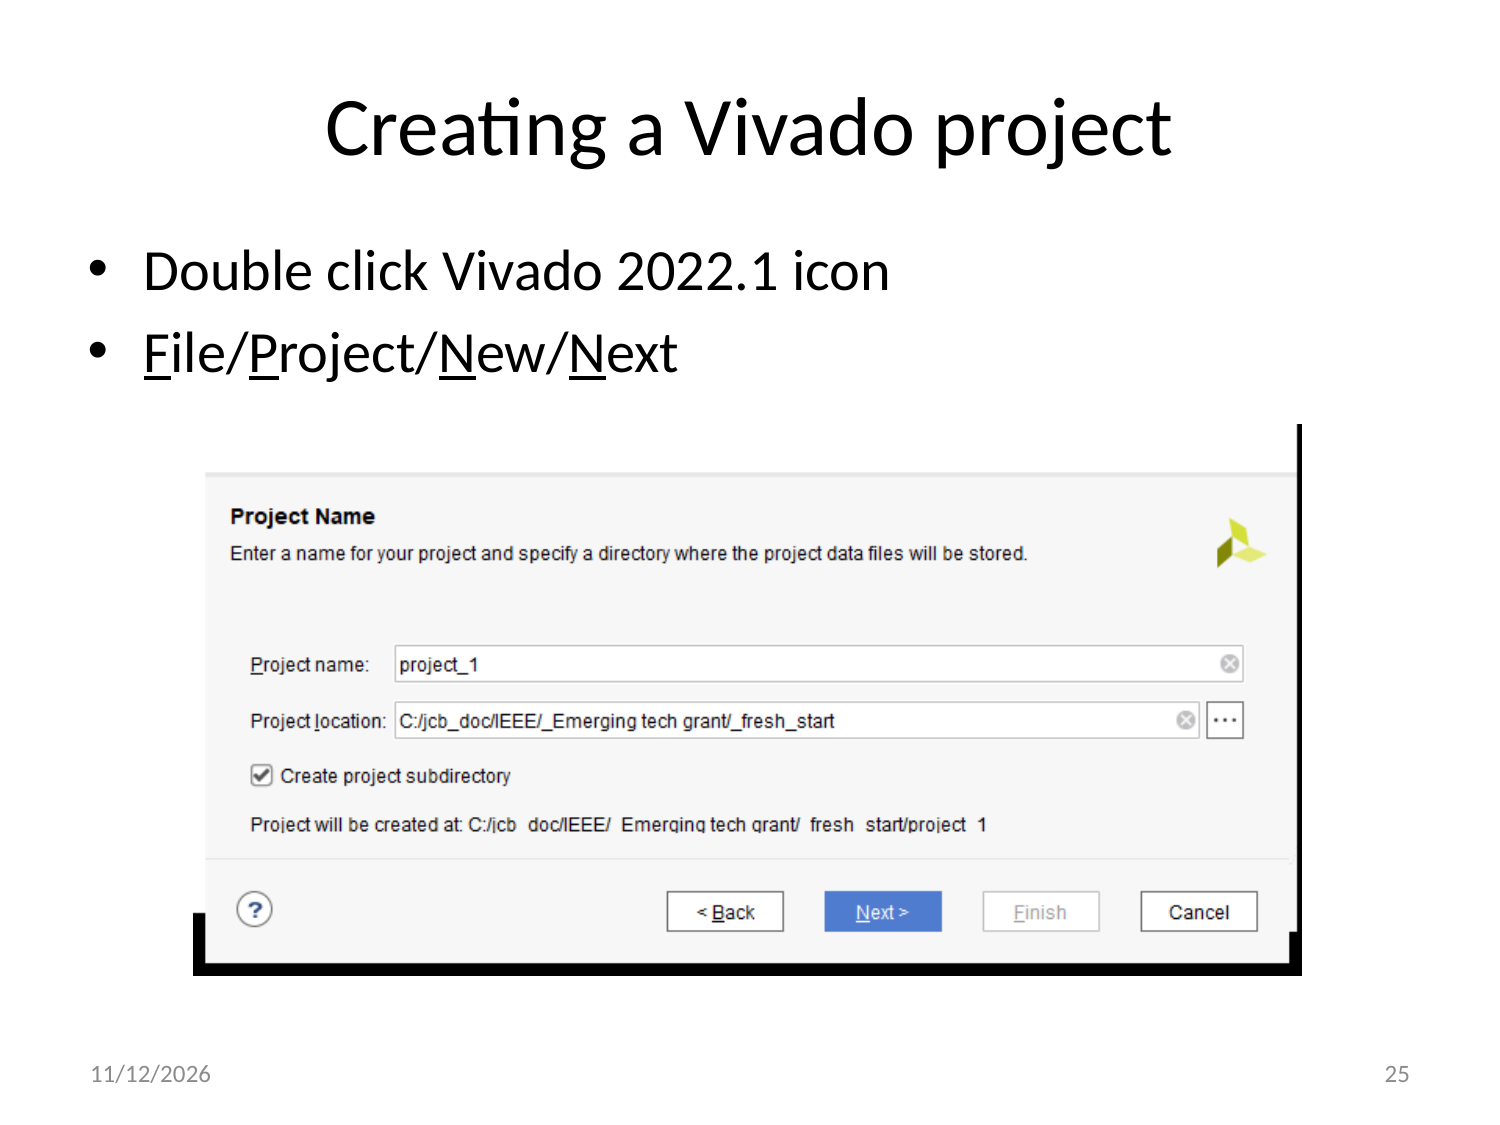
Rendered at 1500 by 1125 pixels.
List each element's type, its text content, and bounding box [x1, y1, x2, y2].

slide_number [75, 1042, 425, 1103]
list Double click Vivado 2022.1 icon File/Project/New/Next [72, 224, 1423, 968]
title Creating a Vivado project [75, 45, 1425, 200]
picture [193, 424, 1302, 976]
slide_number 25 [1074, 1042, 1425, 1103]
